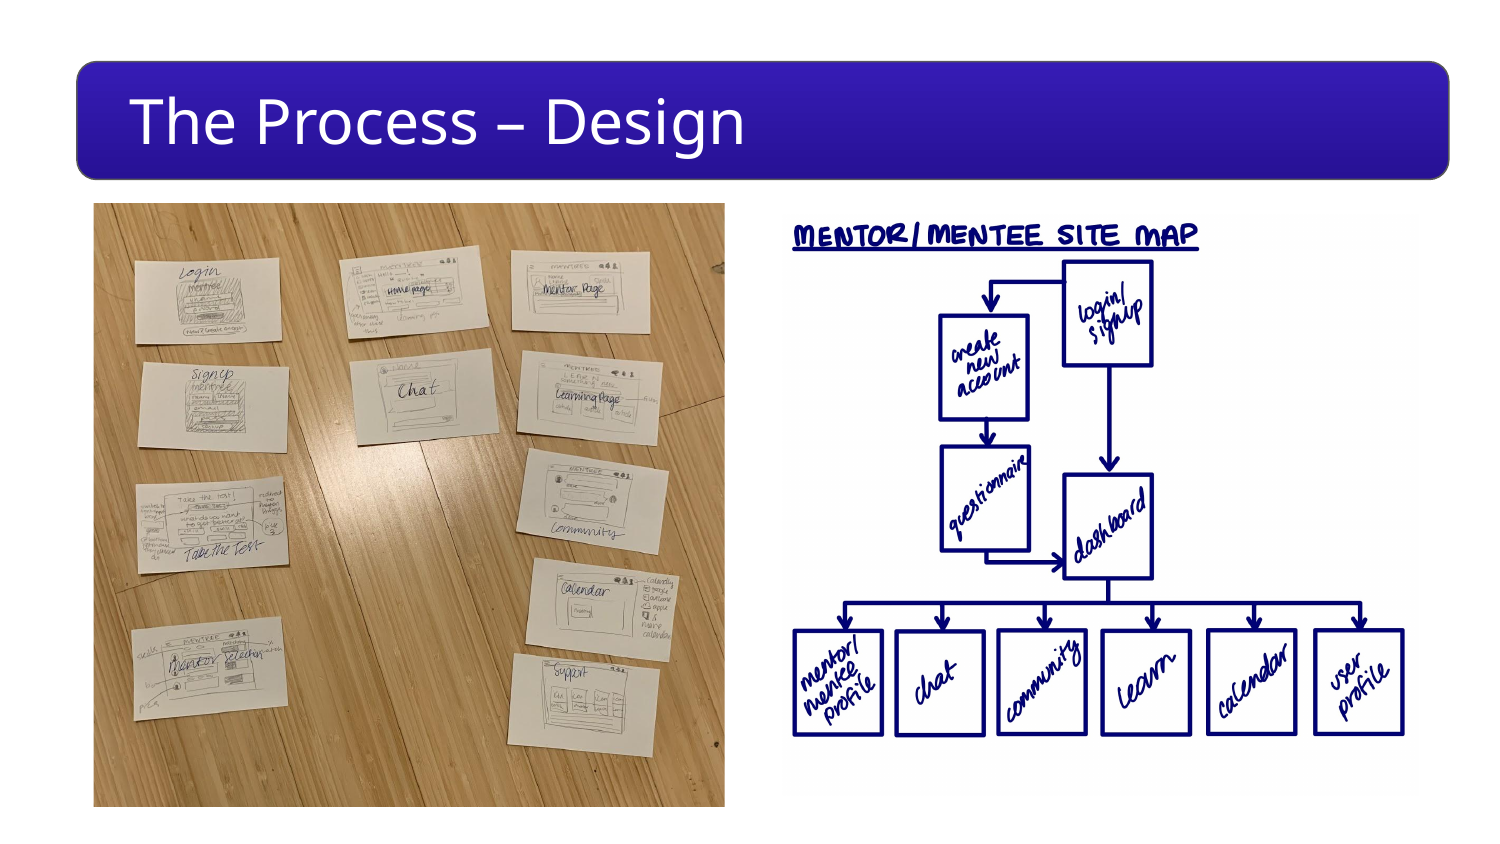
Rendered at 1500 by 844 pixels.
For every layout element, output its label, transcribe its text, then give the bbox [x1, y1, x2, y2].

picture [781, 214, 1420, 796]
title The Process – Design [114, 67, 1449, 162]
picture [93, 203, 725, 807]
